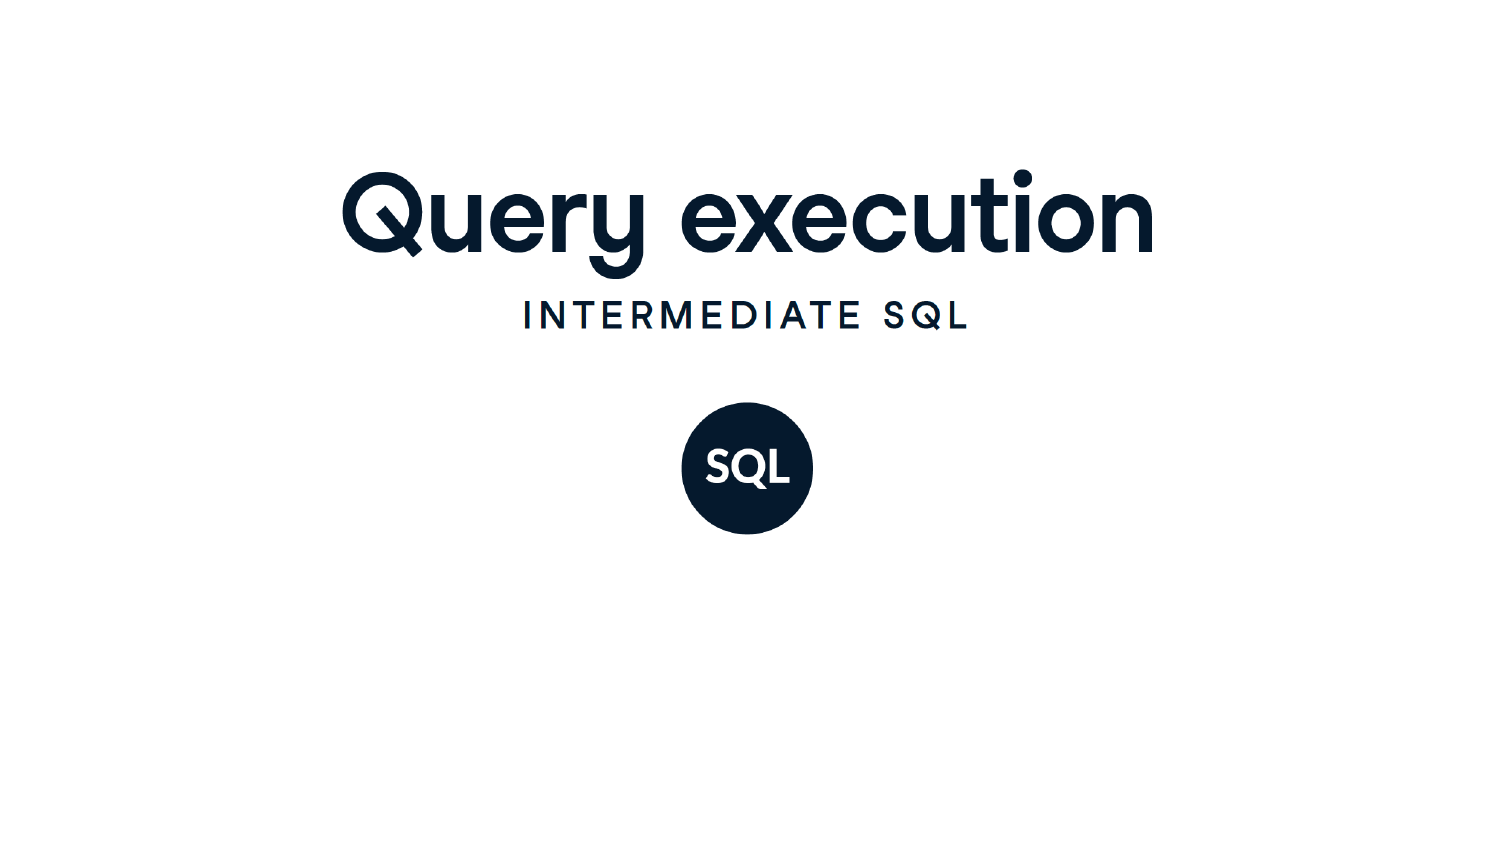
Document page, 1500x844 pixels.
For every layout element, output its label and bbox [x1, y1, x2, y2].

picture [301, 146, 1199, 541]
